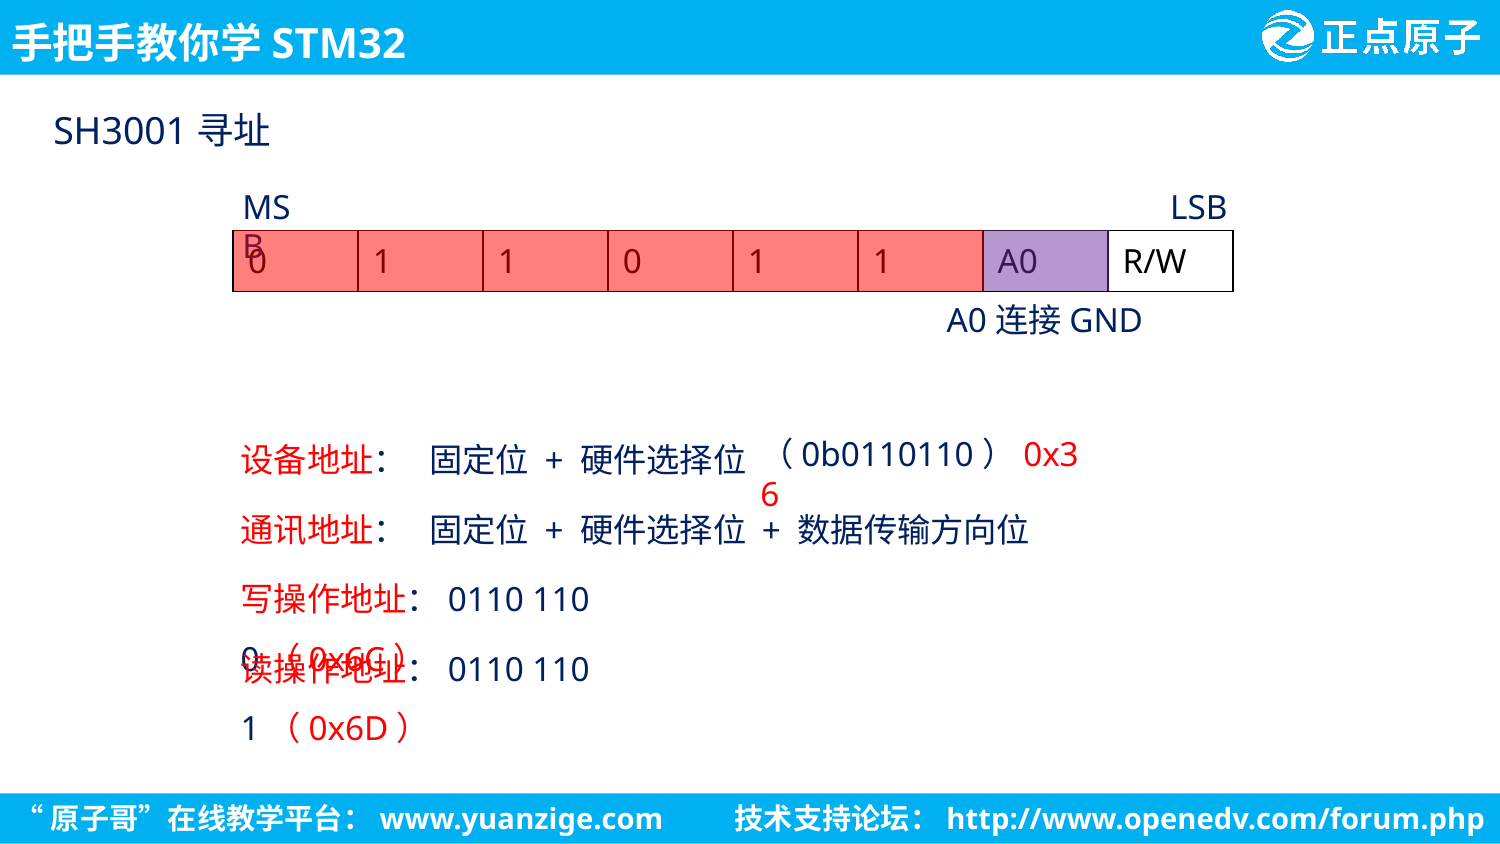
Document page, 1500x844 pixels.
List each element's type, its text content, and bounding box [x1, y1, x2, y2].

picture [1431, 45, 1438, 51]
text_box [233, 229, 985, 292]
table_header R/W [1110, 231, 1232, 291]
text_box “原子哥”在线教学平台：www.yuanzige.com [0, 793, 560, 843]
text_box MSB [234, 182, 319, 229]
picture [1276, 45, 1301, 53]
text_box A0连接GND [939, 295, 1154, 343]
text_box SH3001寻址 [45, 81, 393, 157]
text_box [0, 0, 1500, 76]
text_box 手把手教你学STM32 [0, 0, 967, 75]
picture [1273, 11, 1314, 45]
text_box （0b0110110）0x36 [752, 429, 1092, 517]
text_box 技术支持论坛：http://www.openedv.com/forum.php [560, 793, 1500, 843]
picture [1391, 46, 1397, 53]
text_box LSB [1162, 182, 1247, 230]
picture [1446, 21, 1479, 54]
text_box 写操作地址：0110 110 0（0x6C） [233, 554, 1056, 623]
picture [1263, 27, 1301, 61]
text_box 设备地址： 固定位 + 硬件选择位 [233, 415, 845, 483]
picture [1368, 19, 1396, 42]
text_box 通讯地址： 固定位 + 硬件选择位 + 数据传输方向位 [233, 485, 1056, 553]
picture [1323, 21, 1357, 53]
picture [1405, 21, 1438, 54]
text_box [985, 229, 1110, 292]
picture [1412, 45, 1418, 52]
text_box 读操作地址：0110 110 1（0x6D） [233, 623, 1056, 752]
